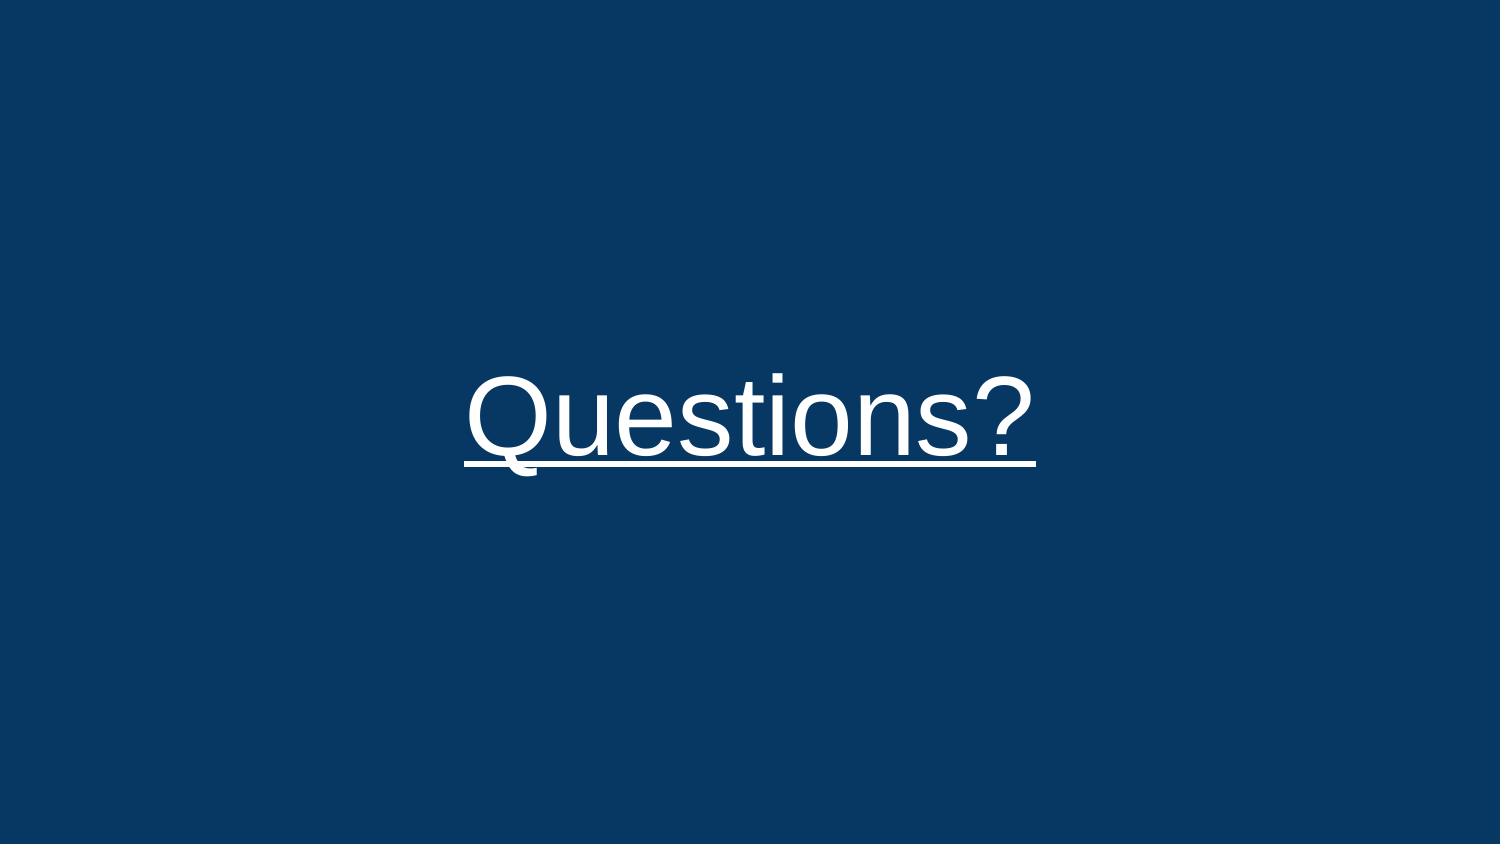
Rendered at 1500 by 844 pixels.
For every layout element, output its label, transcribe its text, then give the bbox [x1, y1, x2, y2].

title Questions? [418, 327, 1082, 517]
